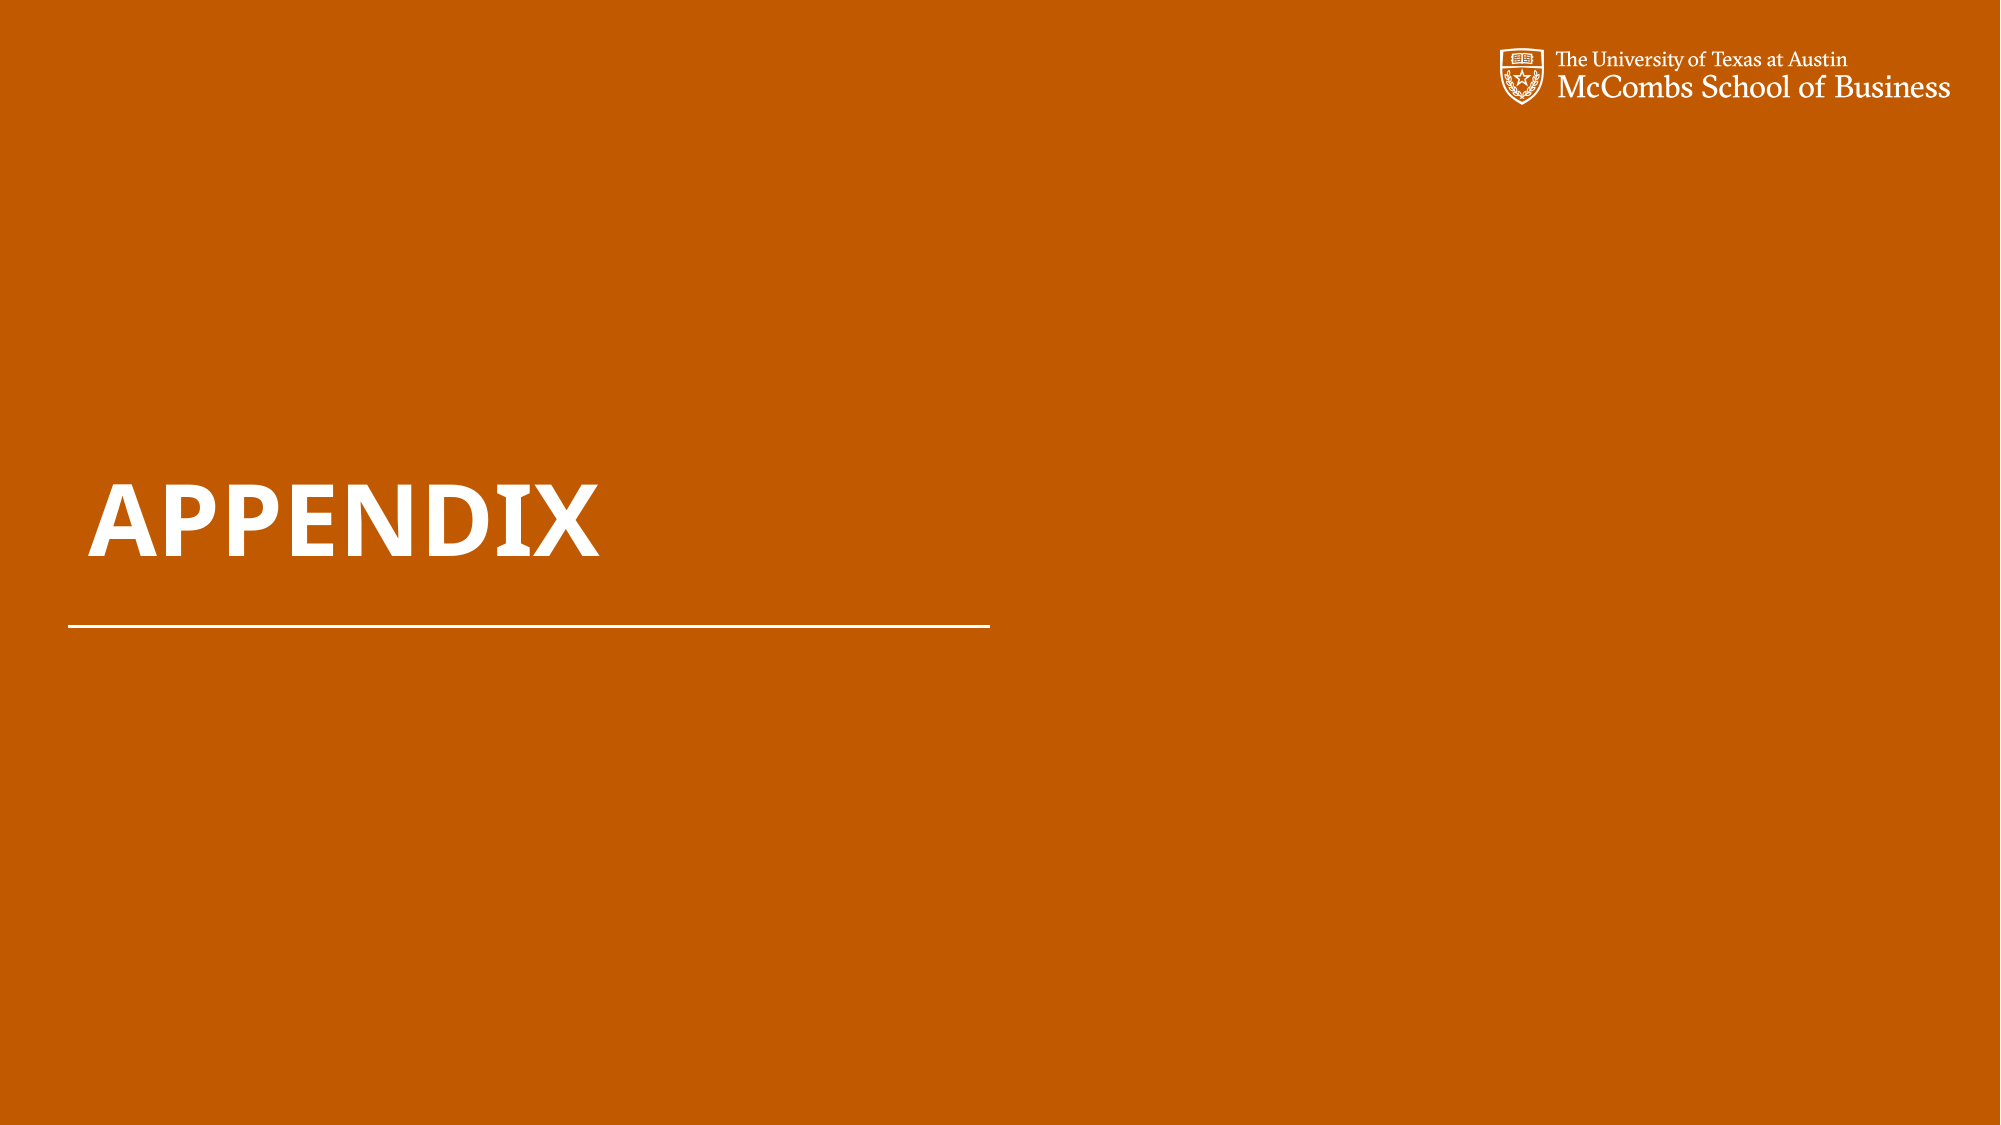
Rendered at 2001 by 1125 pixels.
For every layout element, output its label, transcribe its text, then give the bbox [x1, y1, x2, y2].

picture [1500, 48, 1950, 105]
list APPENDIX [73, 485, 1368, 768]
